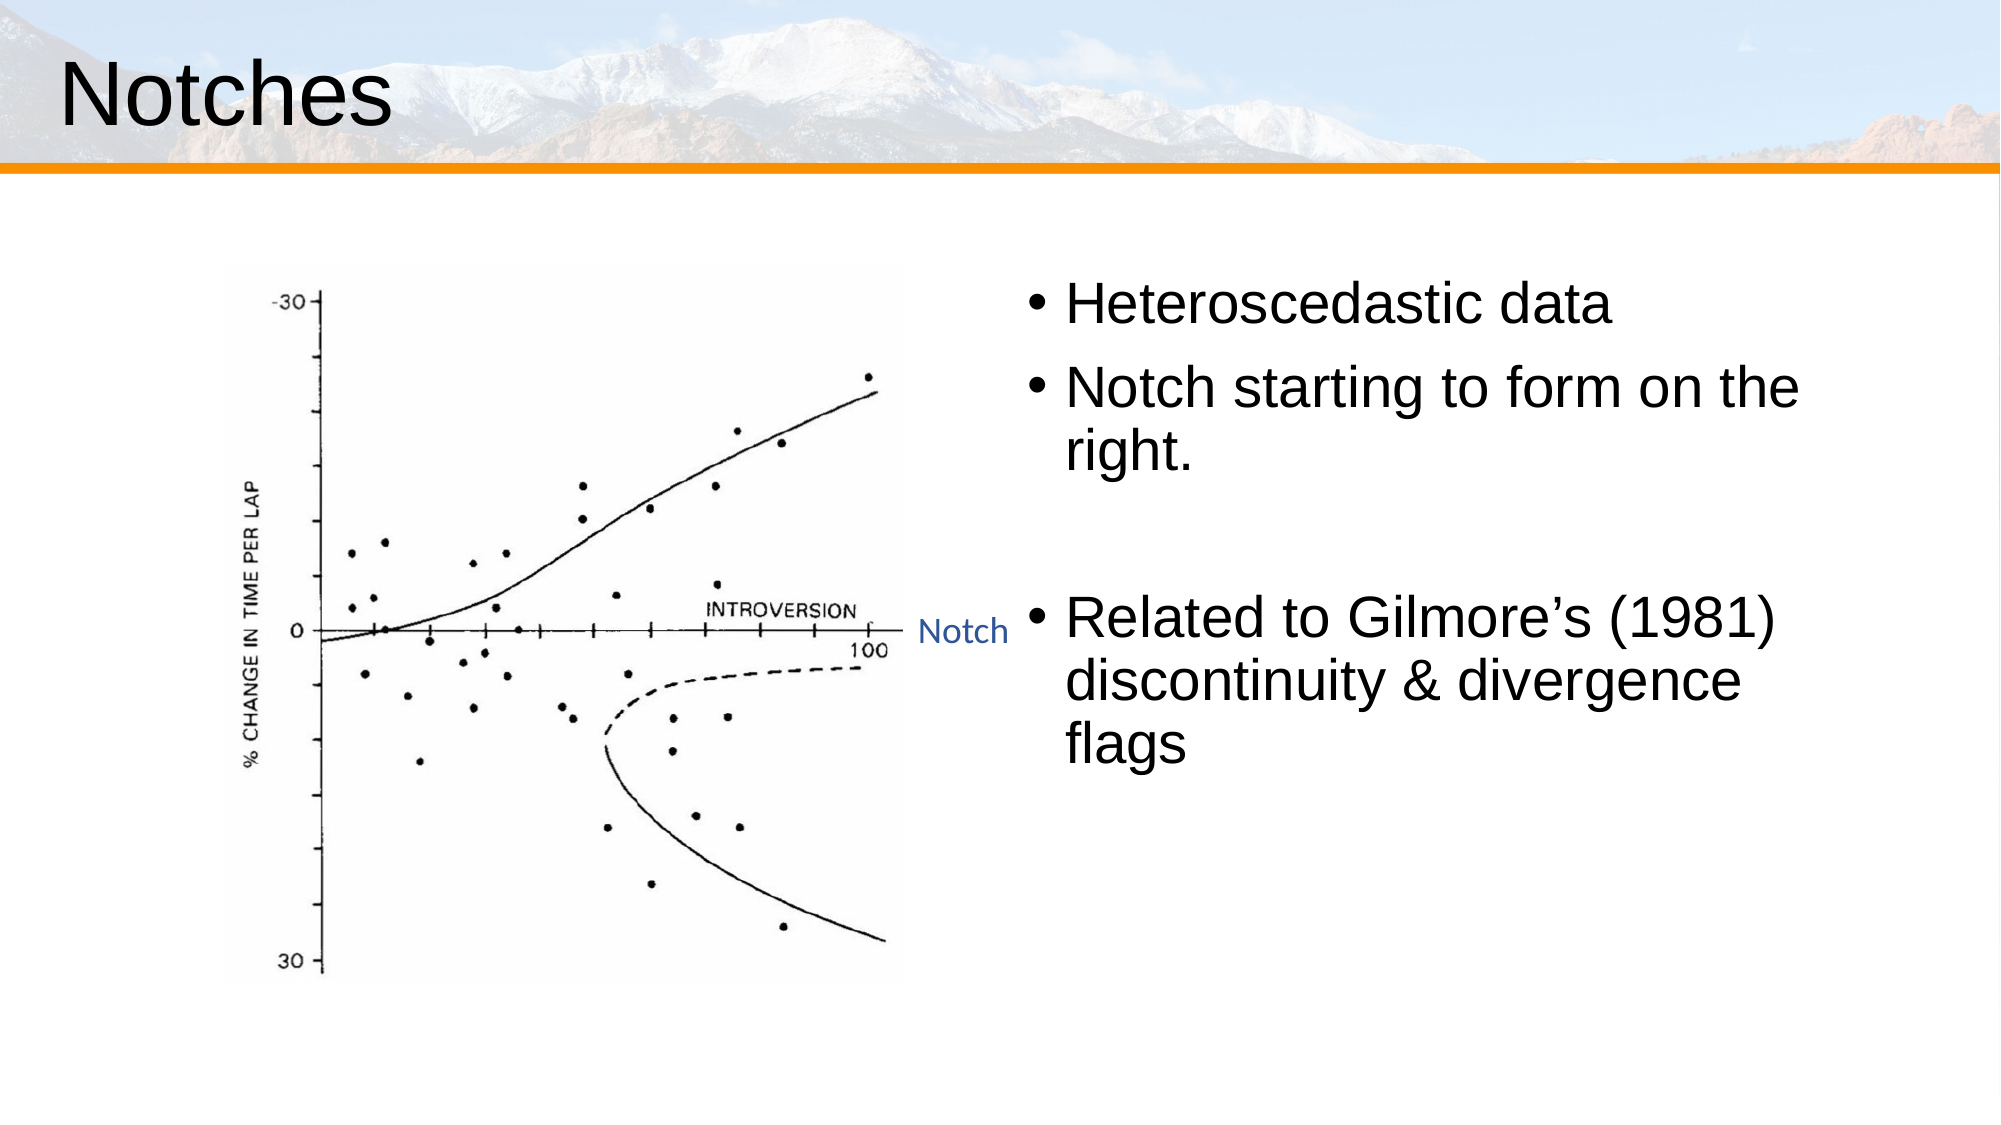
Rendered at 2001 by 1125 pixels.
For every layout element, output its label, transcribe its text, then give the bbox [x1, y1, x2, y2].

list Heteroscedastic data Notch starting to form on the right. Related to Gilmore’s (1981) discontinuity & divergence flags [1012, 265, 1863, 980]
title Notches [43, 3, 1953, 188]
picture [0, 0, 2000, 1125]
text_box Notch [903, 598, 1025, 659]
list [222, 265, 903, 980]
